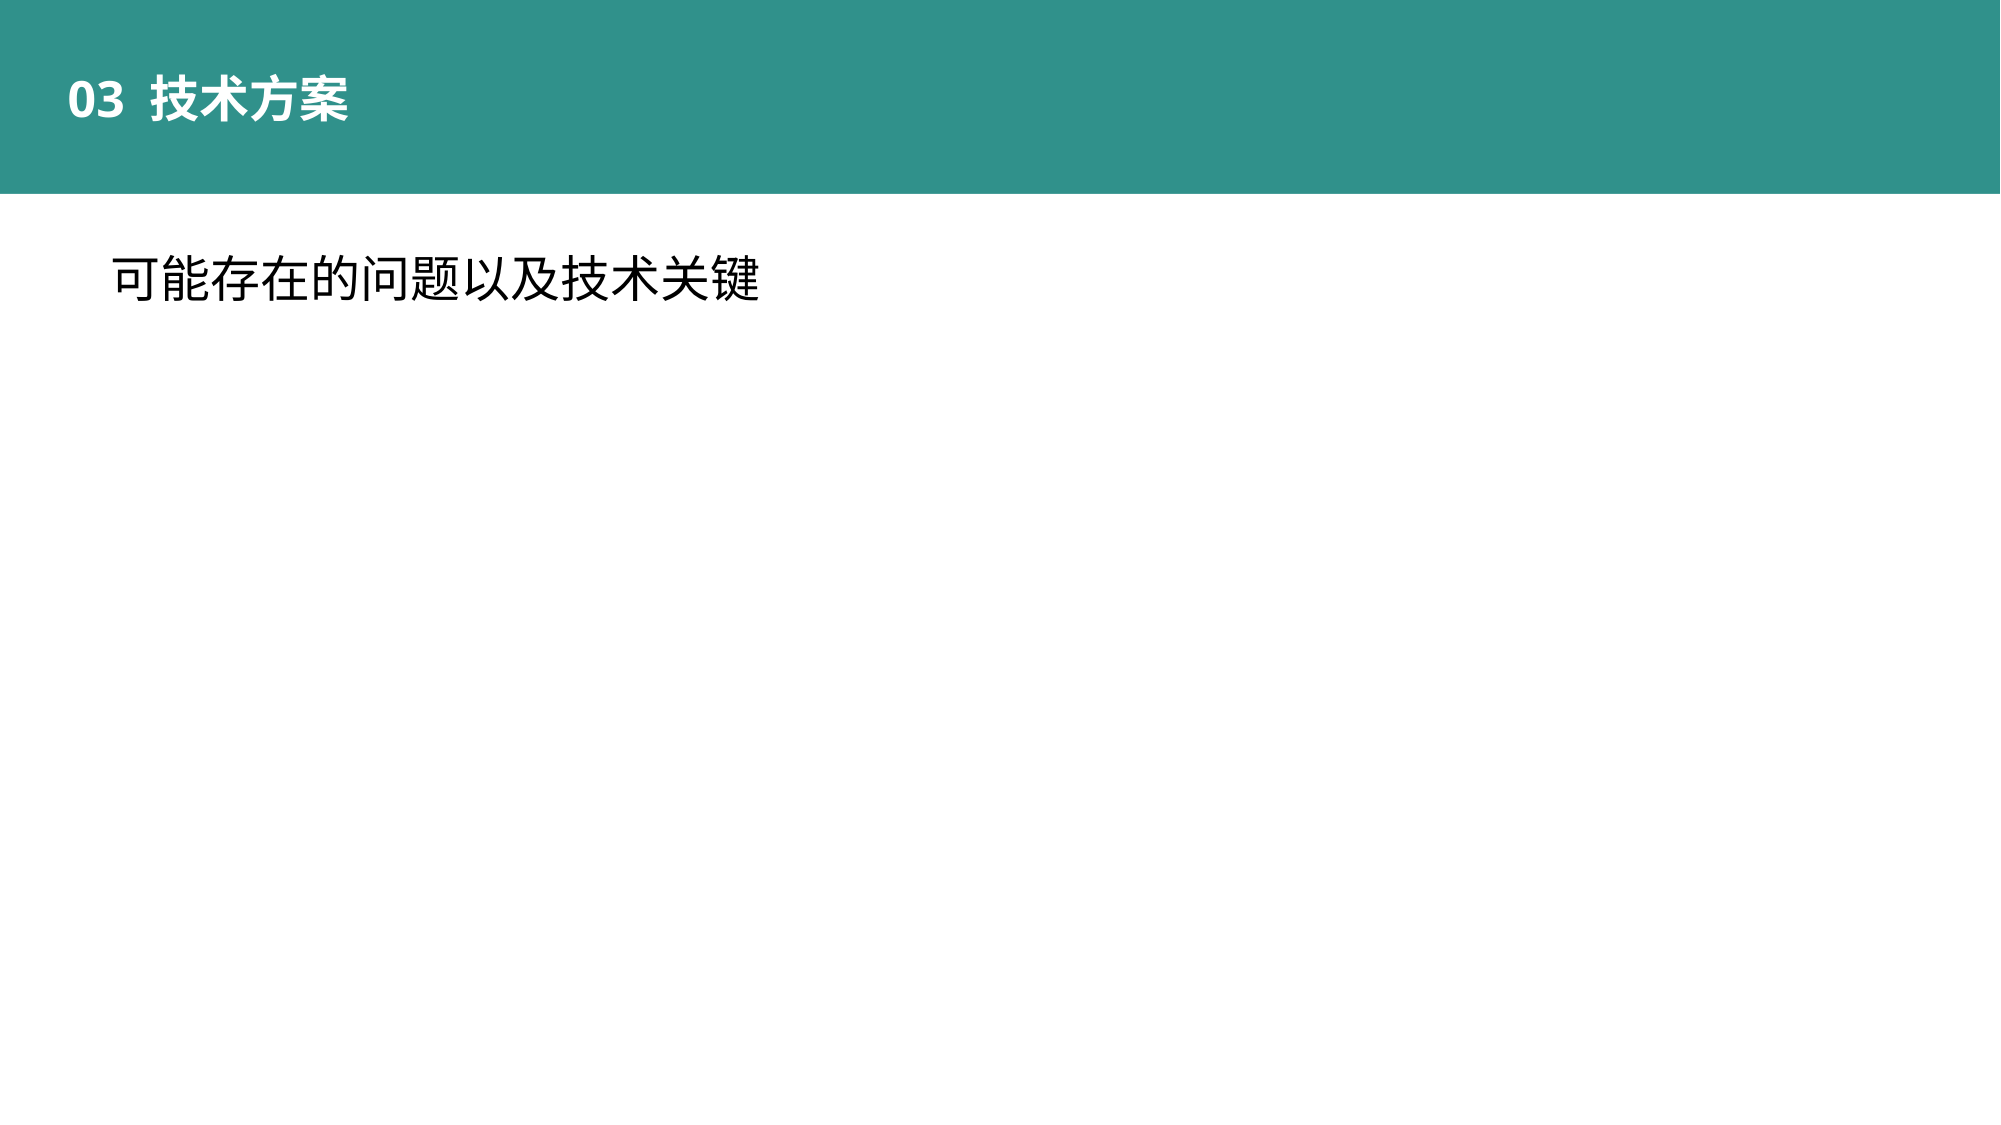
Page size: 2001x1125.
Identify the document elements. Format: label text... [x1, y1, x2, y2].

text_box 可能存在的问题以及技术关键 [95, 210, 869, 315]
list 03 技术方案 [52, 41, 924, 162]
